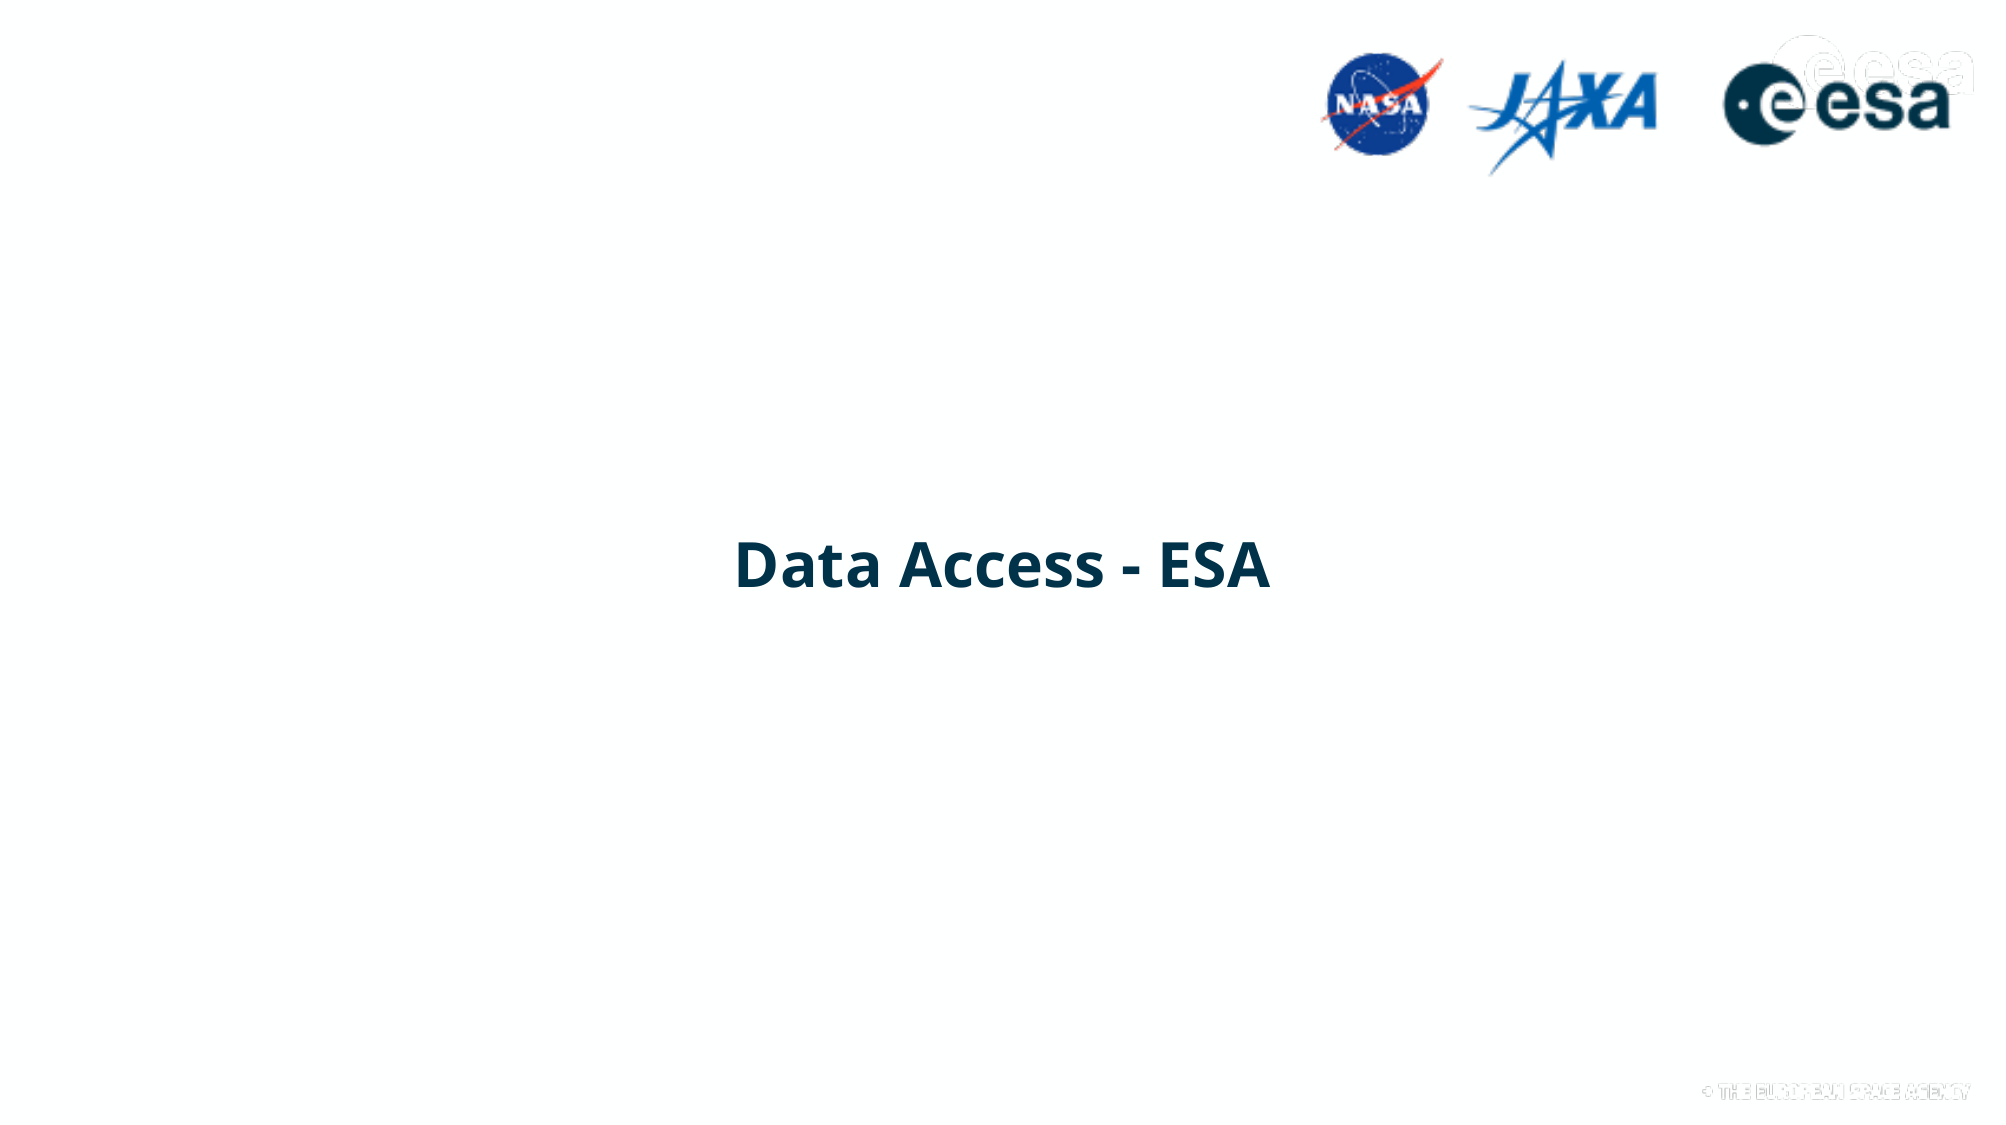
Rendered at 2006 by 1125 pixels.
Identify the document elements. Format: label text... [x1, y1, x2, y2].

picture [1300, 0, 2006, 228]
title Data Access - ESA [472, 516, 1534, 609]
